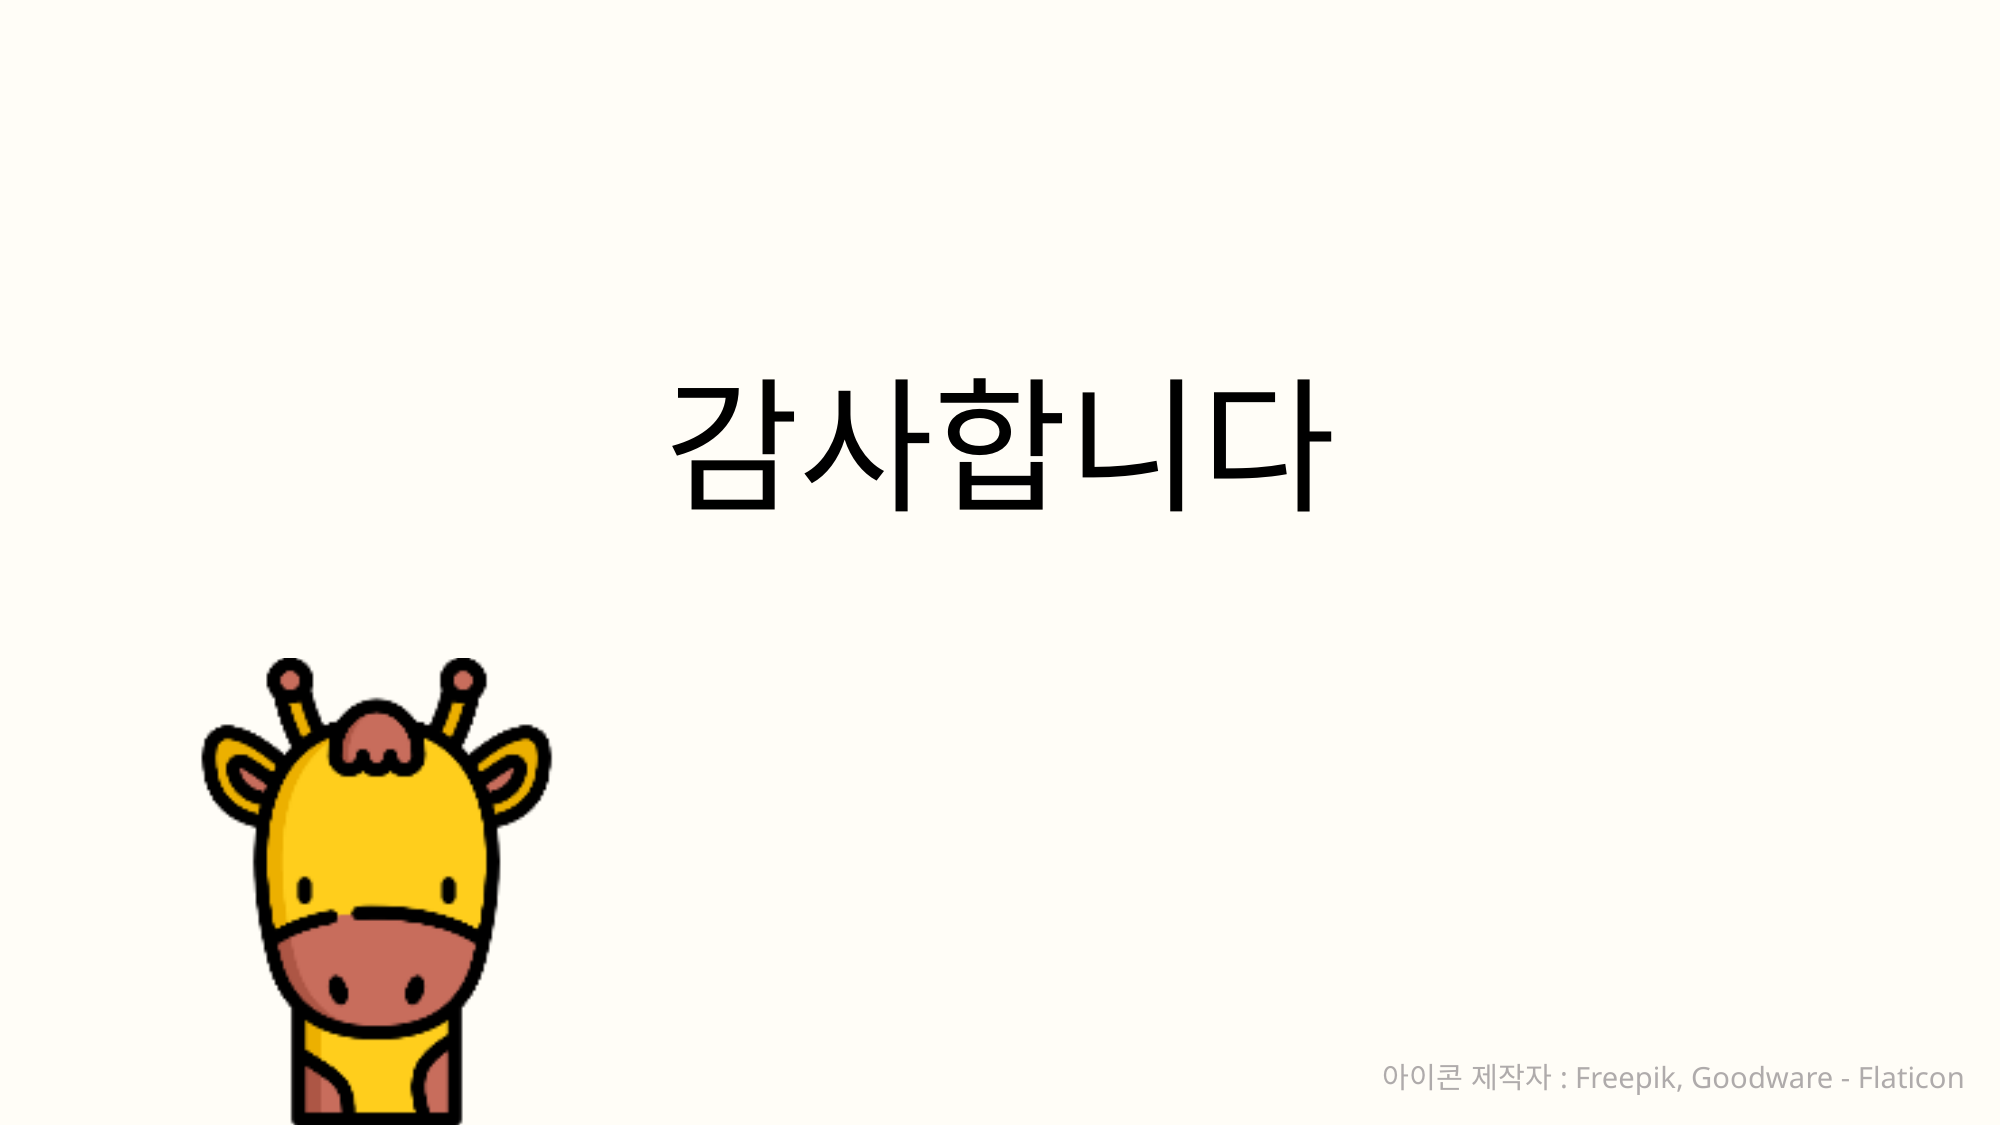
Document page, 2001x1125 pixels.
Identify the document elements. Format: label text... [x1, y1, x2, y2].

text_box 아이콘 제작자: Freepik, Goodware - Flaticon [1368, 1051, 1997, 1102]
picture [143, 658, 612, 1125]
text_box 감사합니다 [0, 294, 2000, 538]
